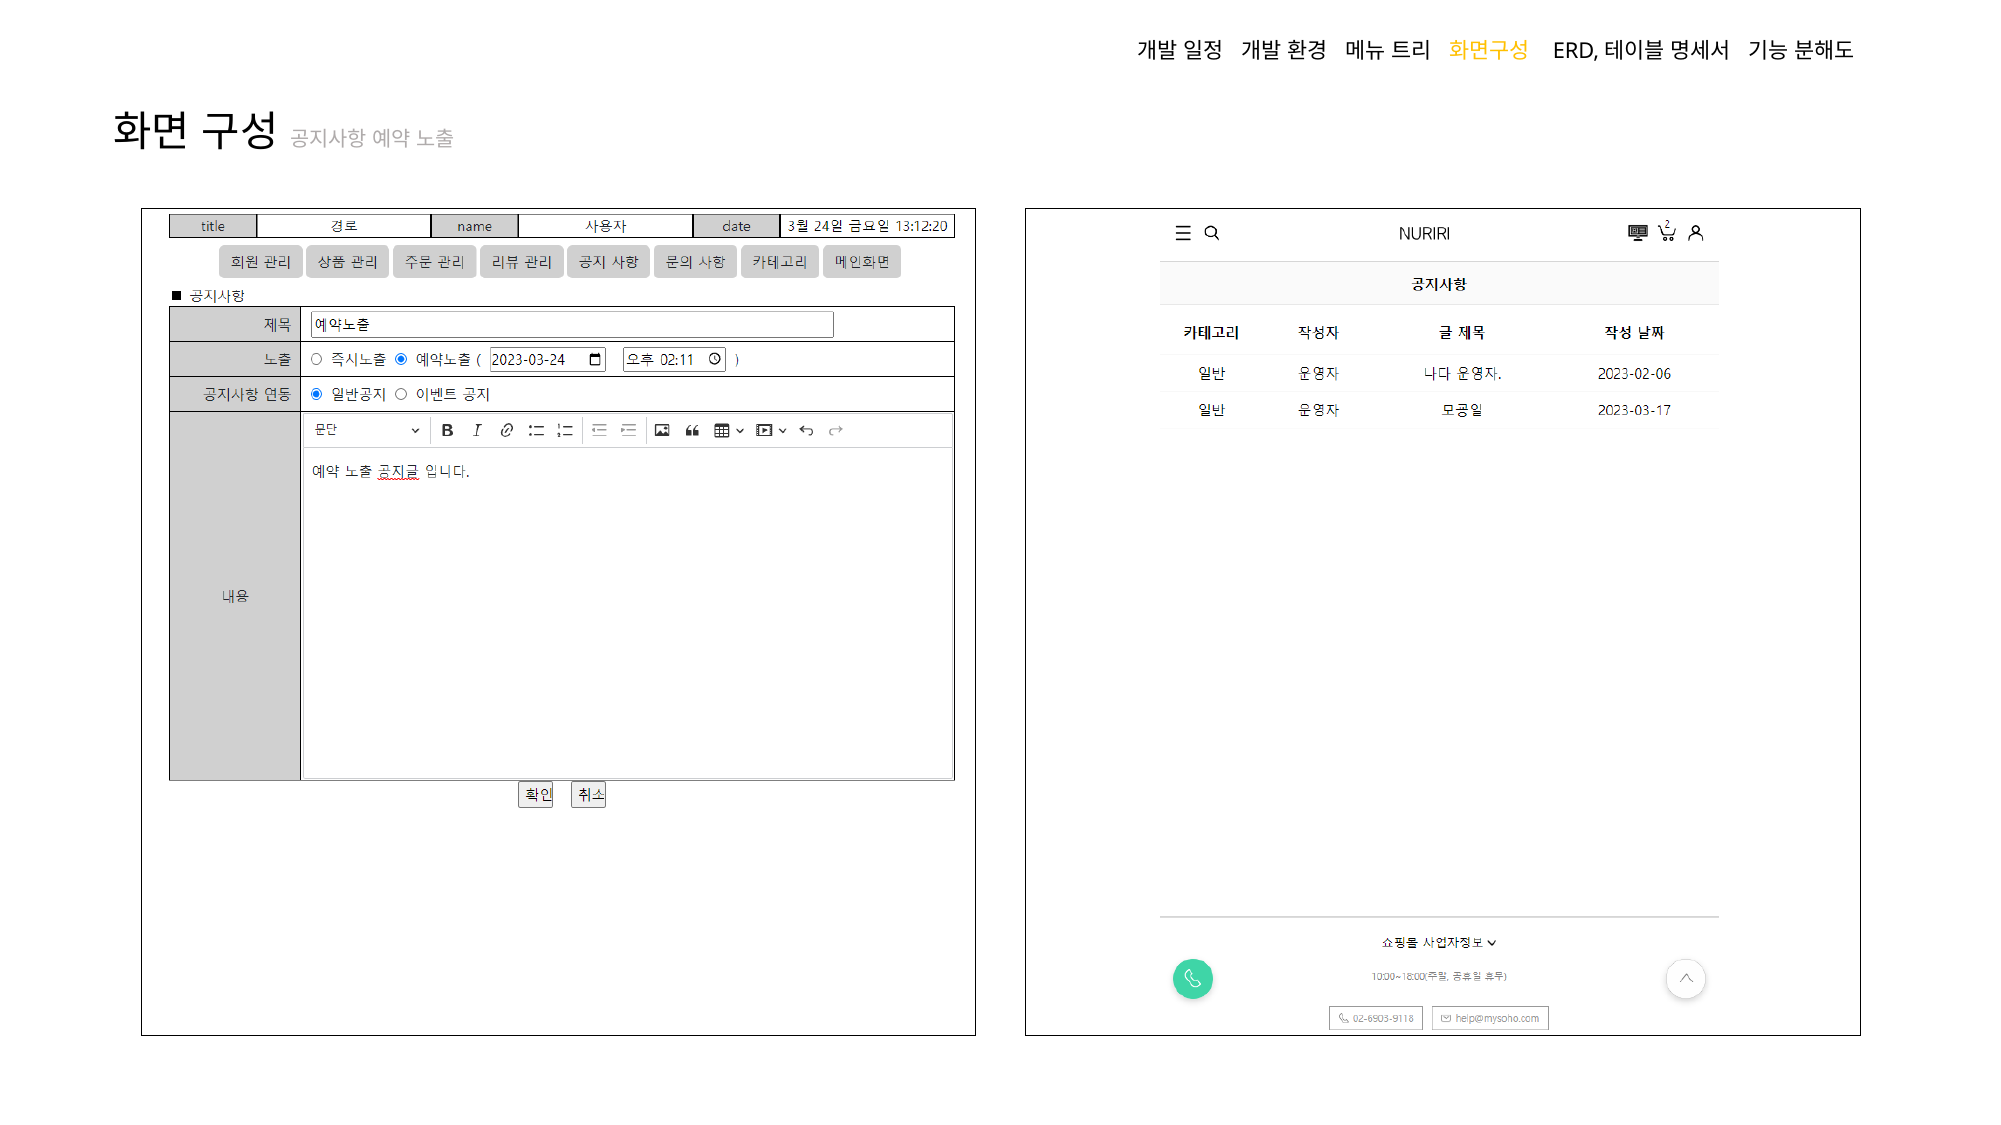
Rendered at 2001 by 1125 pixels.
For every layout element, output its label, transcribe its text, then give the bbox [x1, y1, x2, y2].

text_box 개발 일정 개발 환경 메뉴 트리 화면구성 ERD,테이블 명세서 기능 분해도 [1123, 29, 1946, 71]
picture [141, 208, 976, 1036]
text_box 화면 구성 공지사항 예약 노출 [98, 71, 632, 163]
picture [1025, 208, 1861, 1036]
